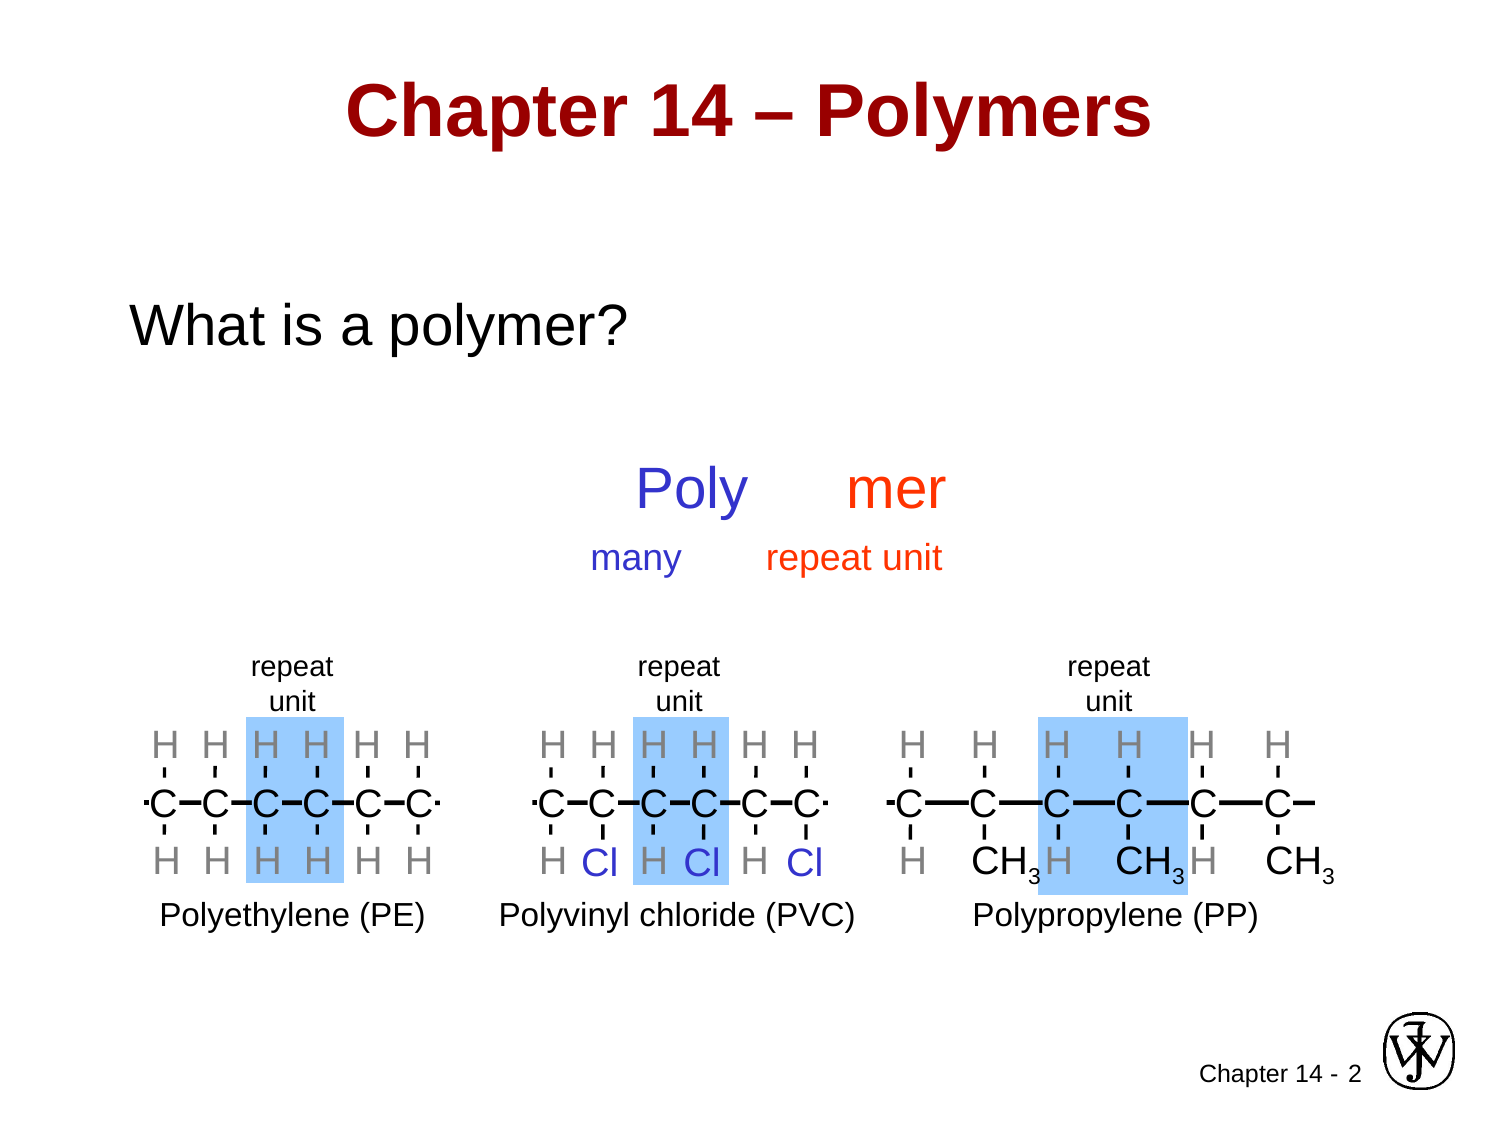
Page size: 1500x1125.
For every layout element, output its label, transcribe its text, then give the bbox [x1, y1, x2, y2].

text_box repeat unit [622, 639, 736, 716]
text_box repeat unit [236, 639, 349, 716]
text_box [498, 718, 857, 934]
text_box repeat unit [1052, 639, 1166, 716]
picture [1383, 1012, 1455, 1090]
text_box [886, 718, 1337, 934]
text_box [144, 718, 441, 934]
list What is a polymer? Poly mer many repeat unit [114, 197, 1390, 619]
title Chapter 14 – Polymers [112, 62, 1388, 150]
slide_number 2 [1258, 1050, 1453, 1110]
